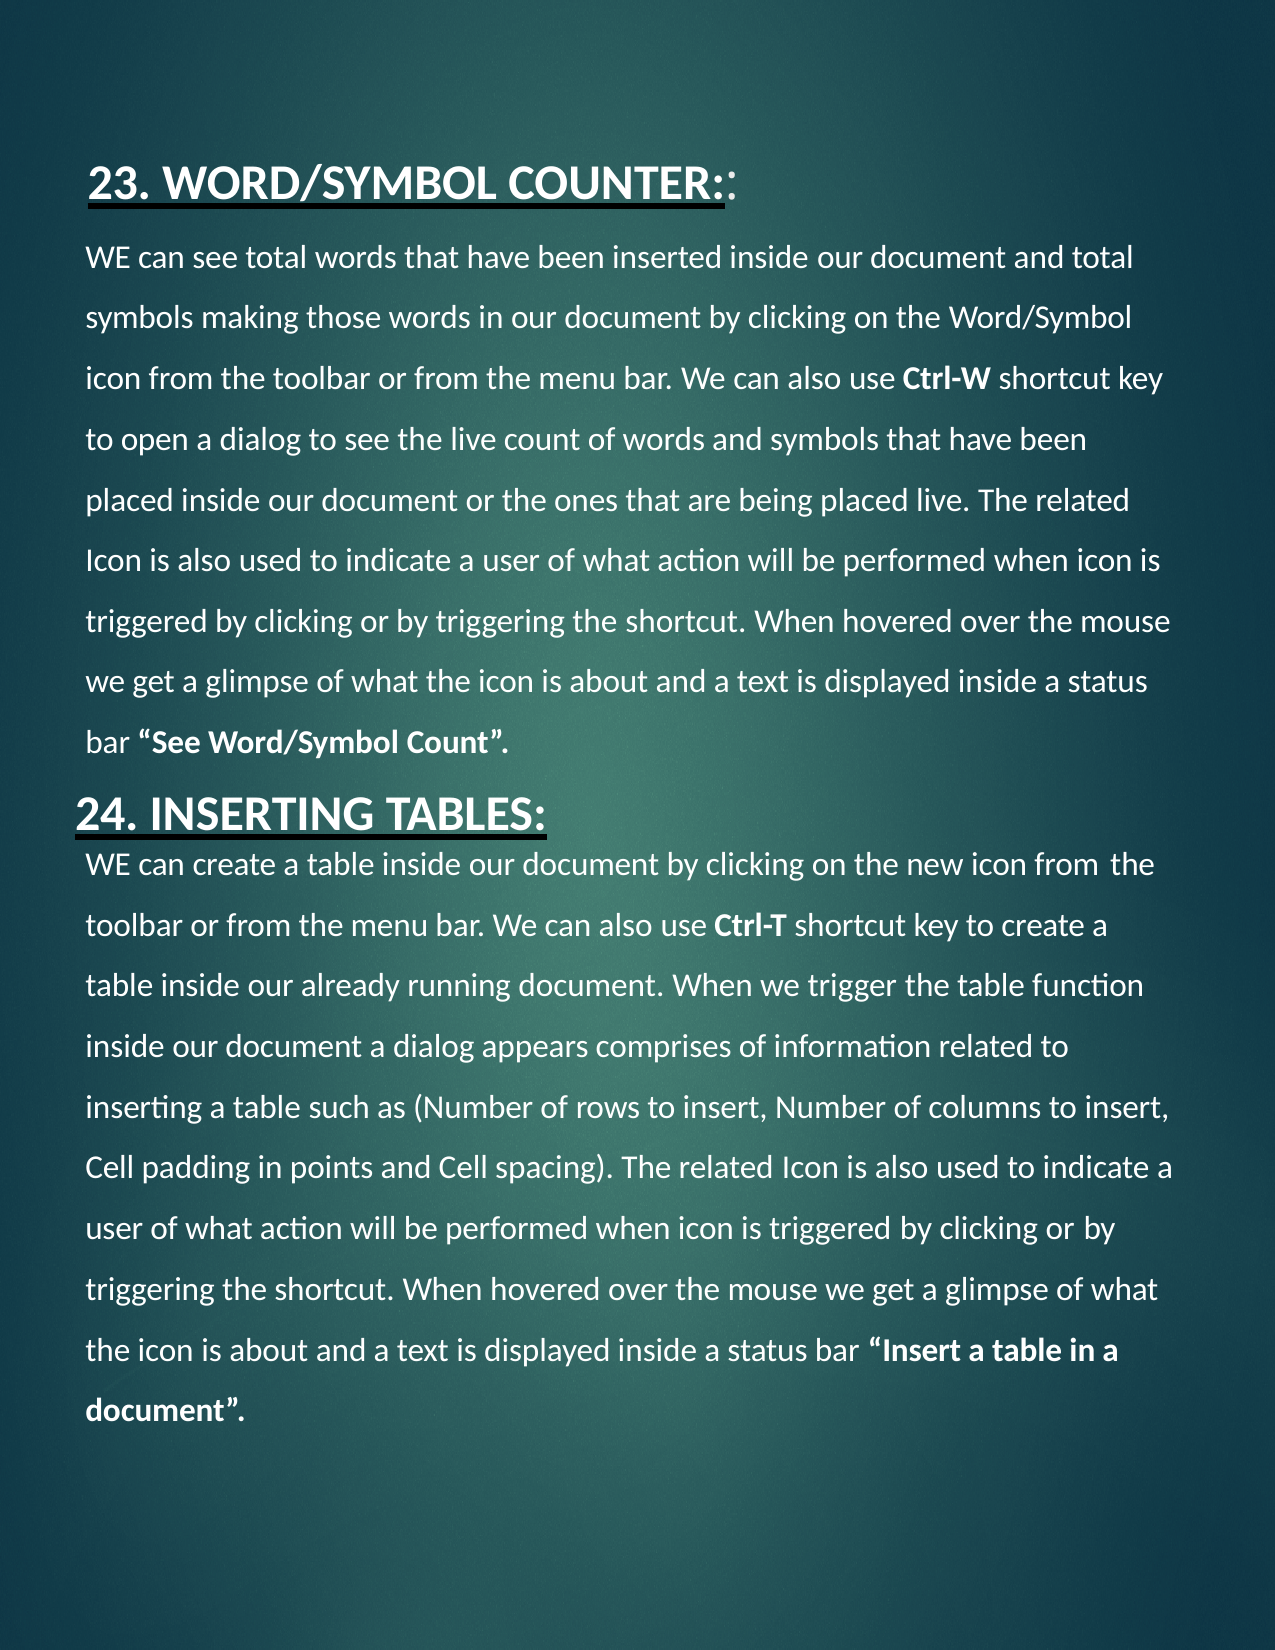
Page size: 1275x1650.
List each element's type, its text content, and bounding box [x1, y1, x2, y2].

text_box WE can see total words that have been inserted inside our document and total symbols making those words in our document by clicking on the Word/Symbol icon from the toolbar or from the menu bar. We can also use Ctrl-W shortcut key to open a dialog to see the live count of words and symbols that have been placed inside our document or the ones that are being placed live. The related Icon is also used to indicate a user of what action will be performed when icon is triggered by clicking or by triggering the shortcut. When hovered over the mouse we get a glimpse of what the icon is about and a text is displayed inside a status bar “See Word/Symbol Count”. 24. INSERTING TABLES: WE can create a table inside our document by clicking on the new icon from the toolbar or from the menu bar. We can also use Ctrl-T shortcut key to create a table inside our already running document. When we trigger the table function inside our document a dialog appears comprises of information related to inserting a table such as (Number of rows to insert, Number of columns to insert, Cell padding in points and Cell spacing). The related Icon is also used to indicate a user of what action will be performed when icon is triggered by clicking or by triggering the shortcut. When hovered over the mouse we get a glimpse of what the icon is about and a text is displayed inside a status bar “Insert a table in a document”. [72, 212, 1188, 1429]
title 23. WORD/SYMBOL COUNTER:: [85, 147, 1088, 212]
